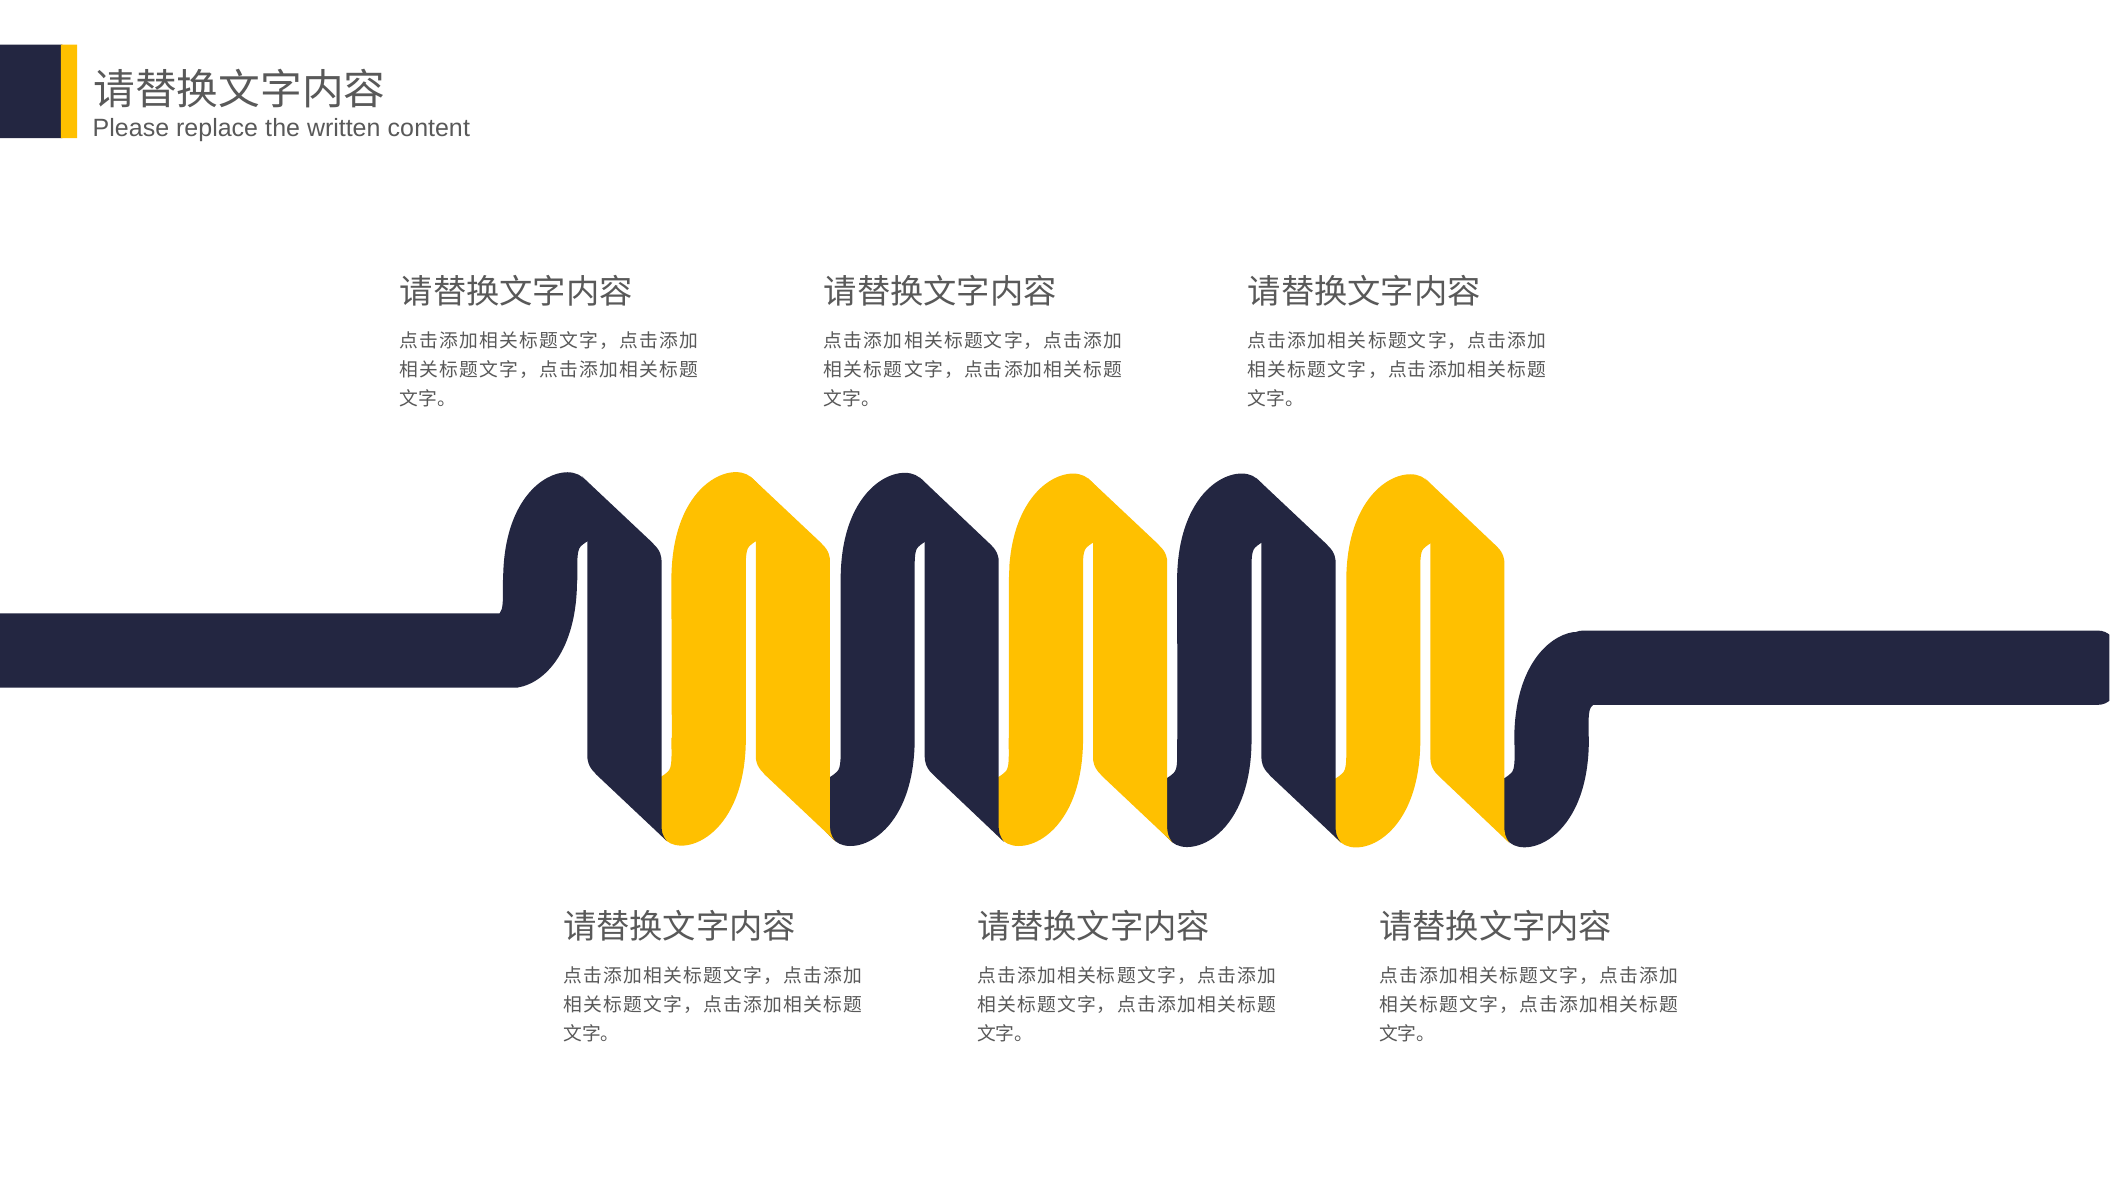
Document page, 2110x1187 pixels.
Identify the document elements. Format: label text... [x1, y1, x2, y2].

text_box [0, 44, 78, 139]
text_box [1510, 630, 2110, 848]
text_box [1004, 473, 1173, 846]
text_box 点击添加相关标题文字，点击添加相关标题文字，点击添加相关标题文字。 [809, 314, 1138, 417]
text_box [1138, 461, 1341, 859]
text_box 点击添加相关标题文字，点击添加相关标题文字，点击添加相关标题文字。 [385, 314, 714, 417]
text_box 点击添加相关标题文字，点击添加相关标题文字，点击添加相关标题文字。 [962, 949, 1291, 1052]
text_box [0, 472, 667, 842]
text_box 点击添加相关标题文字，点击添加相关标题文字，点击添加相关标题文字。 [1233, 314, 1562, 417]
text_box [836, 461, 1004, 858]
text_box 请替换文字内容 [548, 897, 856, 949]
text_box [633, 460, 836, 858]
text_box 请替换文字内容 [1233, 262, 1540, 314]
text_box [1341, 462, 1510, 859]
text_box 请替换文字内容 [809, 262, 1116, 314]
text_box 请替换文字内容 [385, 262, 692, 314]
text_box Please replace the written content [77, 89, 486, 149]
text_box 点击添加相关标题文字，点击添加相关标题文字，点击添加相关标题文字。 [548, 949, 877, 1052]
text_box 点击添加相关标题文字，点击添加相关标题文字，点击添加相关标题文字。 [1364, 949, 1693, 1052]
text_box 请替换文字内容 [962, 897, 1270, 949]
text_box 请替换文字内容 [78, 30, 401, 89]
text_box 请替换文字内容 [1364, 897, 1672, 949]
